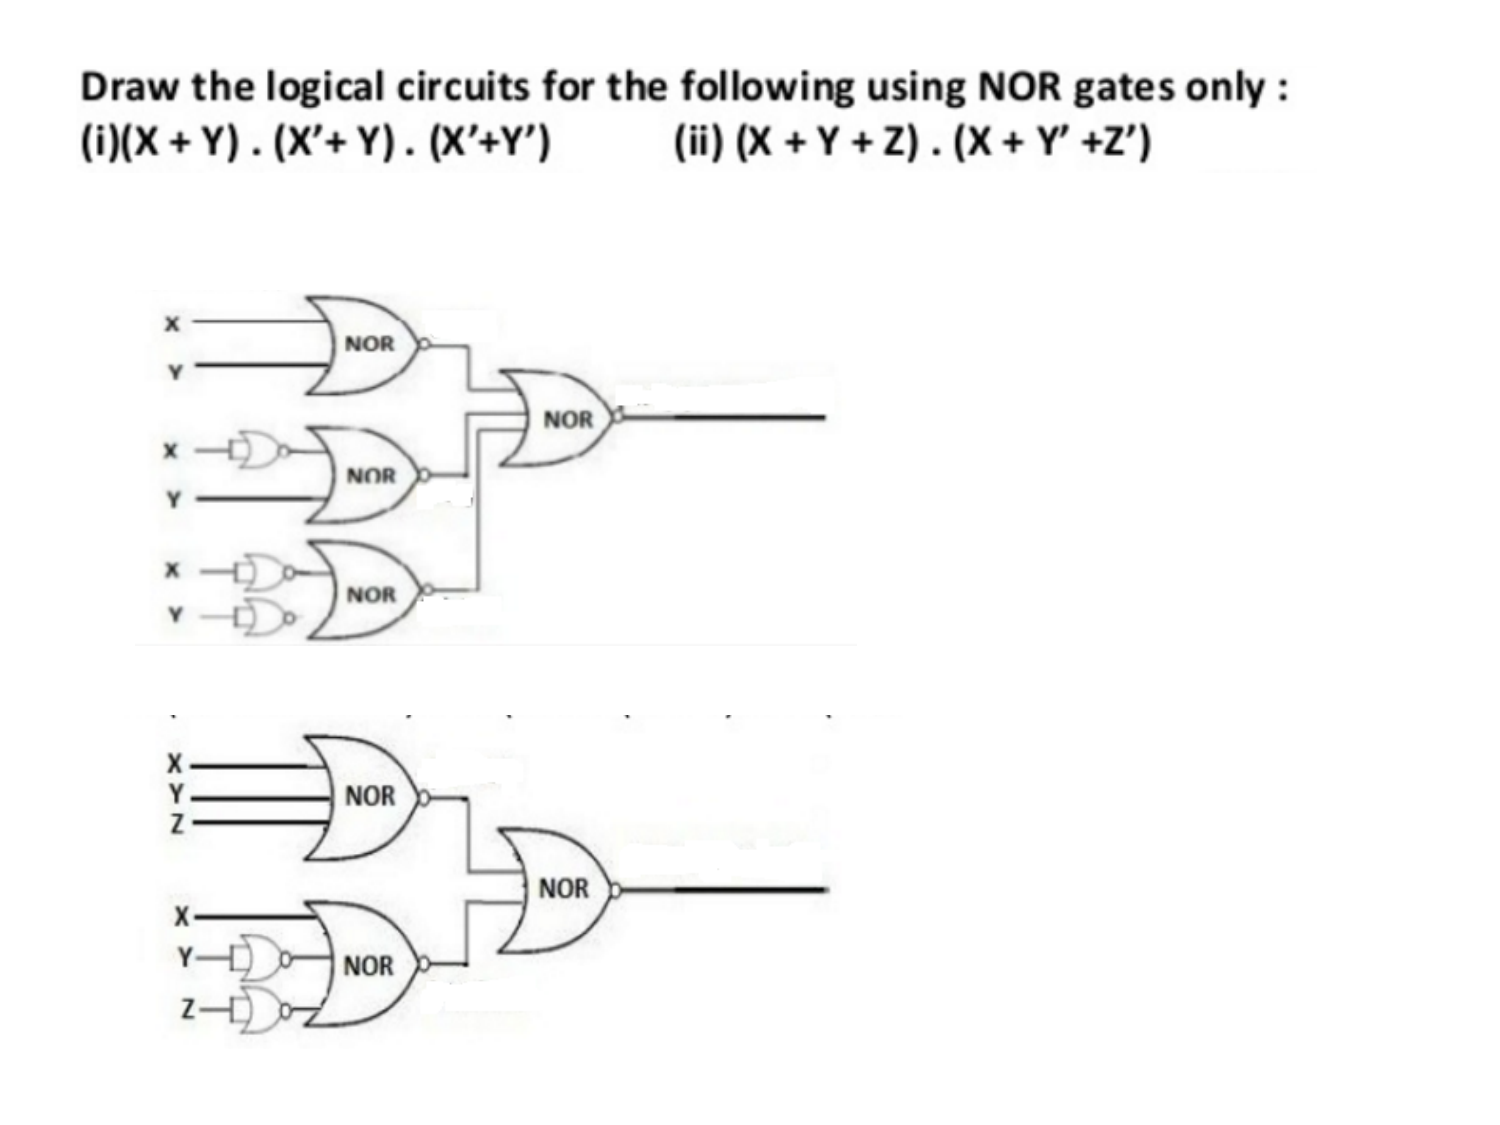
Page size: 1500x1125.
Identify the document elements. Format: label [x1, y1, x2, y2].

picture [135, 290, 857, 646]
picture [123, 715, 907, 1050]
list [76, 66, 1317, 173]
